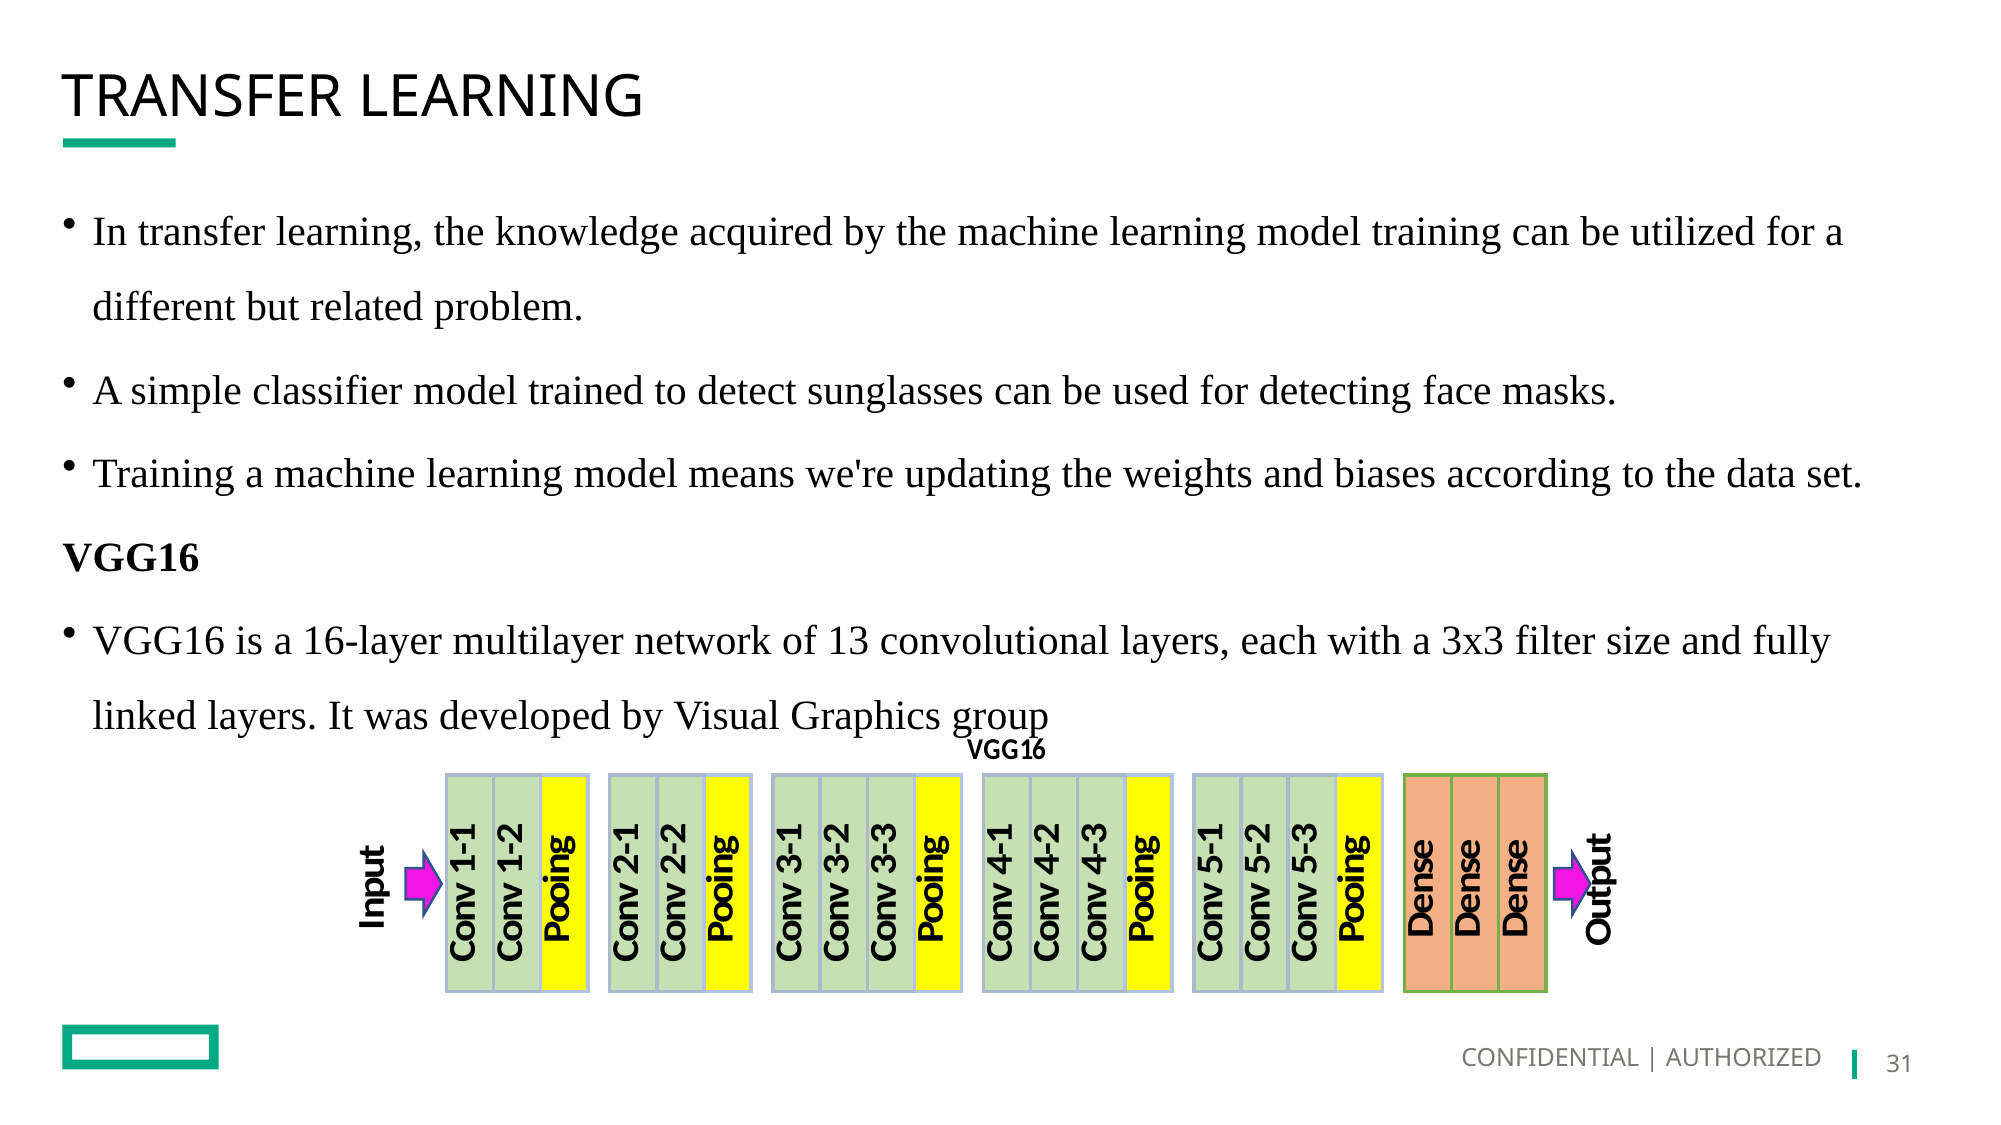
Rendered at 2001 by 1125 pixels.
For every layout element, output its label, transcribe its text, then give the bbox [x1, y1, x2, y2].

title Transfer learning [42, 60, 1938, 135]
picture [1852, 1043, 1857, 1079]
footer CONFIDENTIAL | AUTHORIZED [610, 1005, 1838, 1073]
picture [348, 732, 1641, 995]
slide_number 31 [1837, 1033, 1950, 1094]
list In transfer learning, the knowledge acquired by the machine learning model training can be utilized for a different but related problem. A simple classifier model trained to detect sunglasses can be used for detecting face masks. Training a machine learning model means we're updating the weights and biases according to the data set. VGG16 VGG16 is a 16-layer multilayer network of 13 convolutional layers, each with a 3x3 filter size and fully linked layers. It was developed by Visual Graphics group [58, 159, 1938, 1005]
